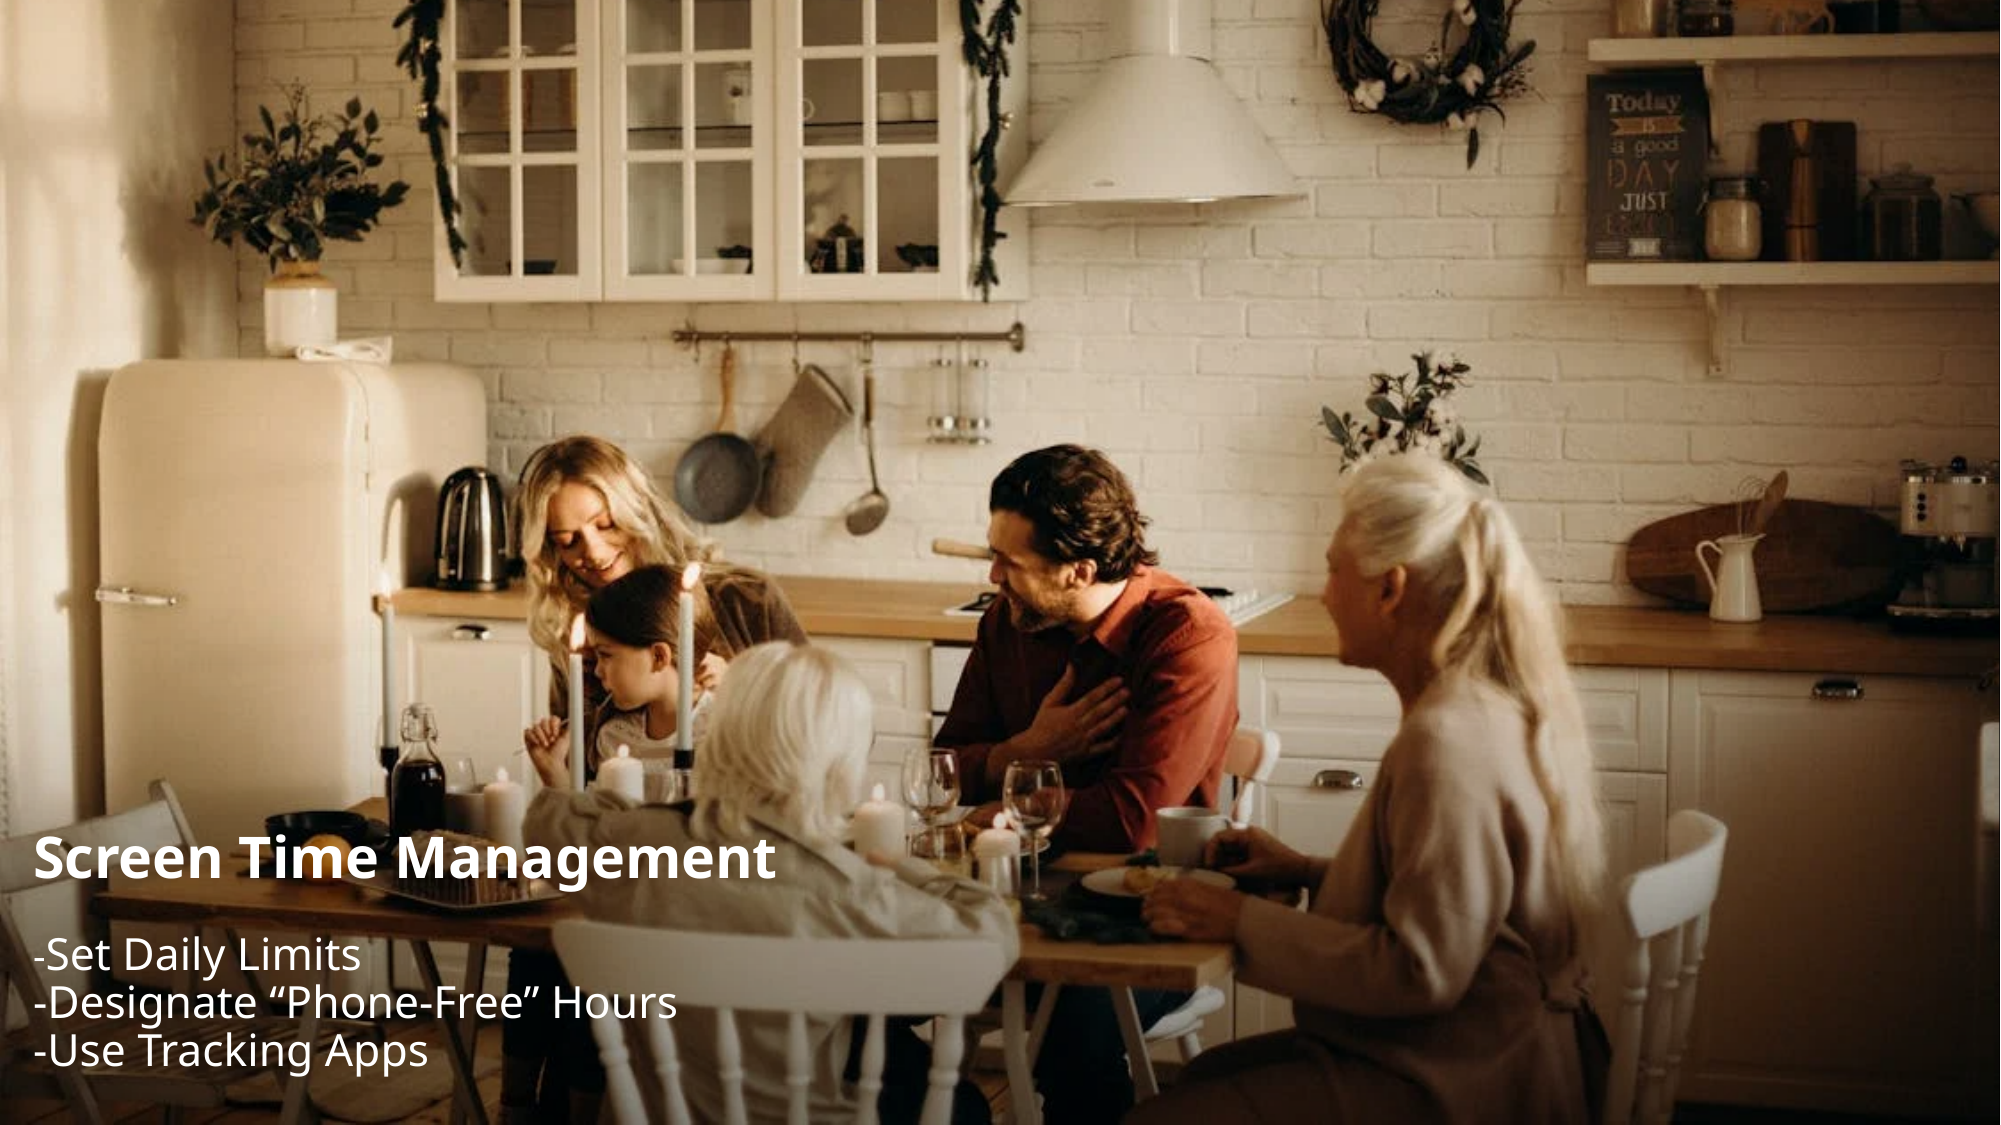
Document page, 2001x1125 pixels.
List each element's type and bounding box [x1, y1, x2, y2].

list [0, 0, 2000, 1125]
